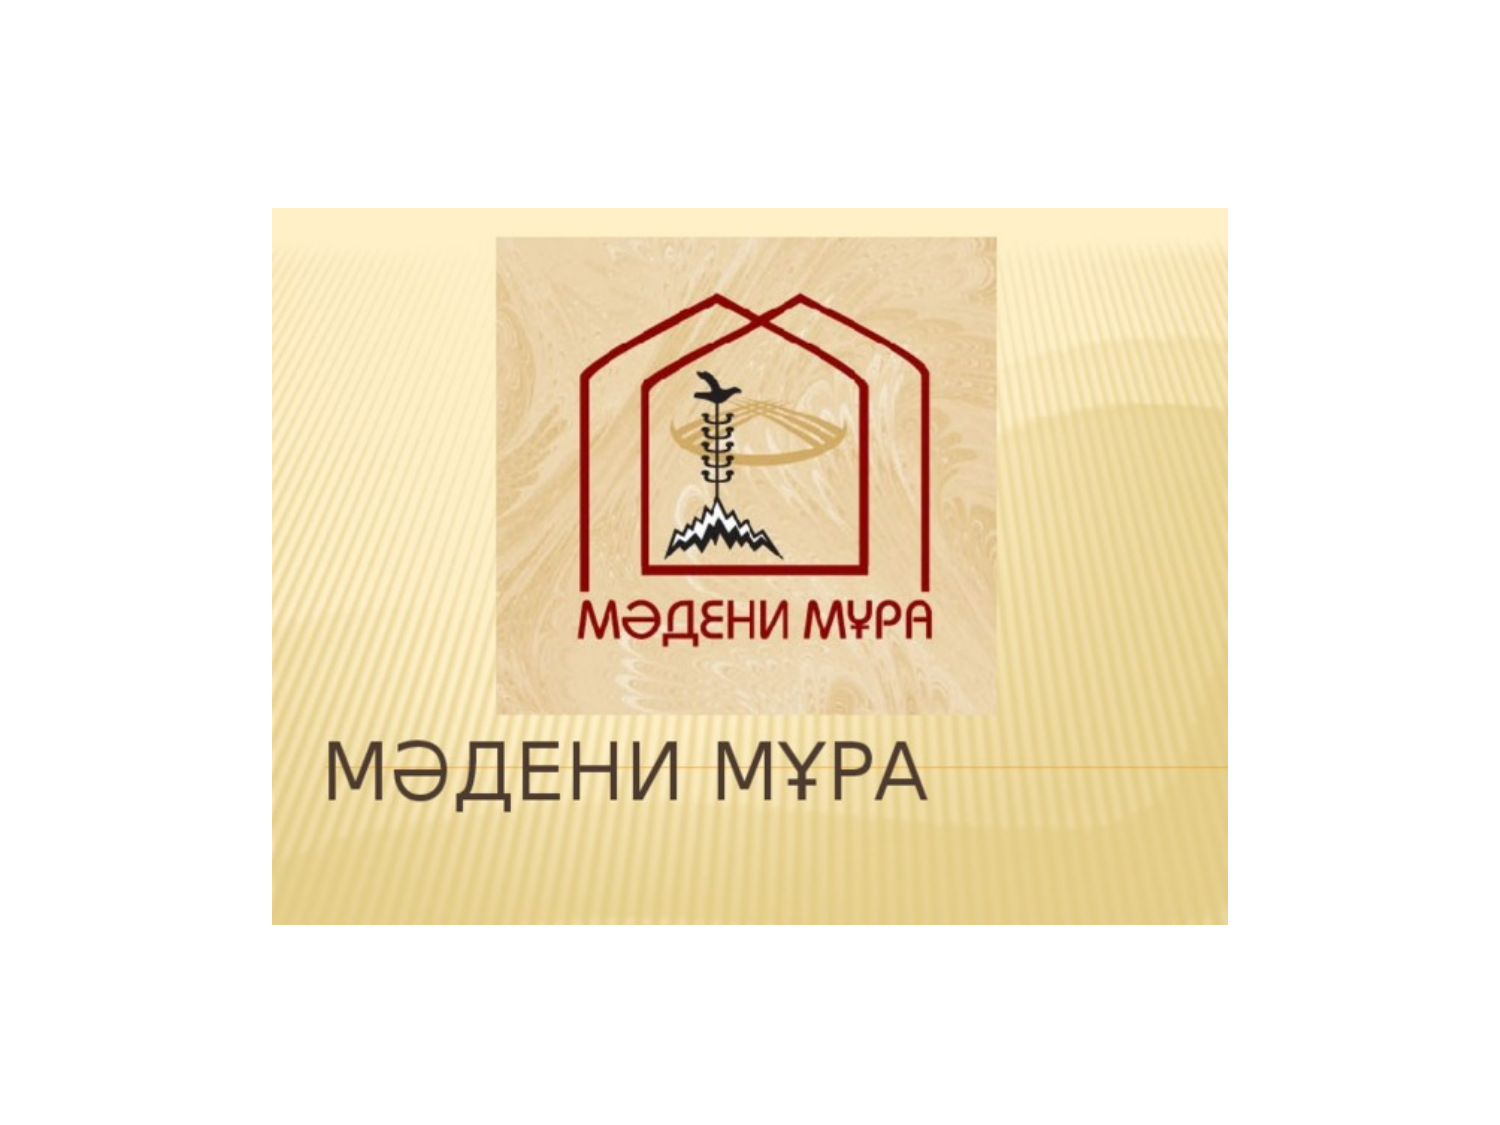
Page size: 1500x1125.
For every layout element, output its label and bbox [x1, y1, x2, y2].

picture [271, 207, 1228, 926]
